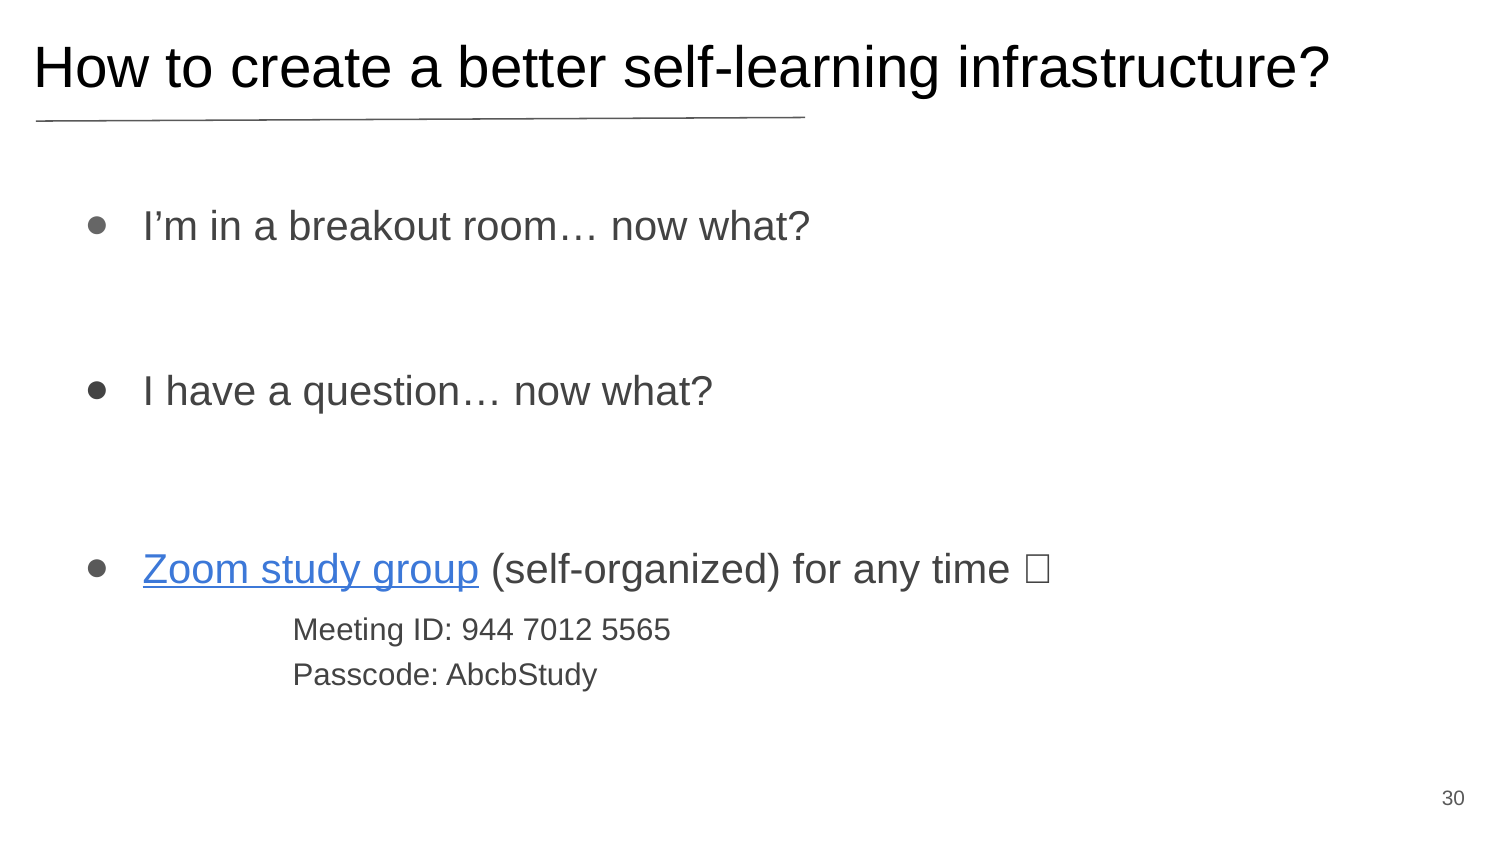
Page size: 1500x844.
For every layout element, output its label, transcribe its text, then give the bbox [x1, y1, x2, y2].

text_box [35, 117, 806, 122]
slide_number ‹#› [1389, 764, 1480, 830]
text_box I’m in a breakout room… now what? I have a question… now what? Zoom study group (self-organized) for any time 🎉 Meeting ID: 944 7012 5565 Passcode: AbcbStudy [52, 175, 1162, 668]
title How to create a better self-learning infrastructure? [18, 14, 1416, 109]
